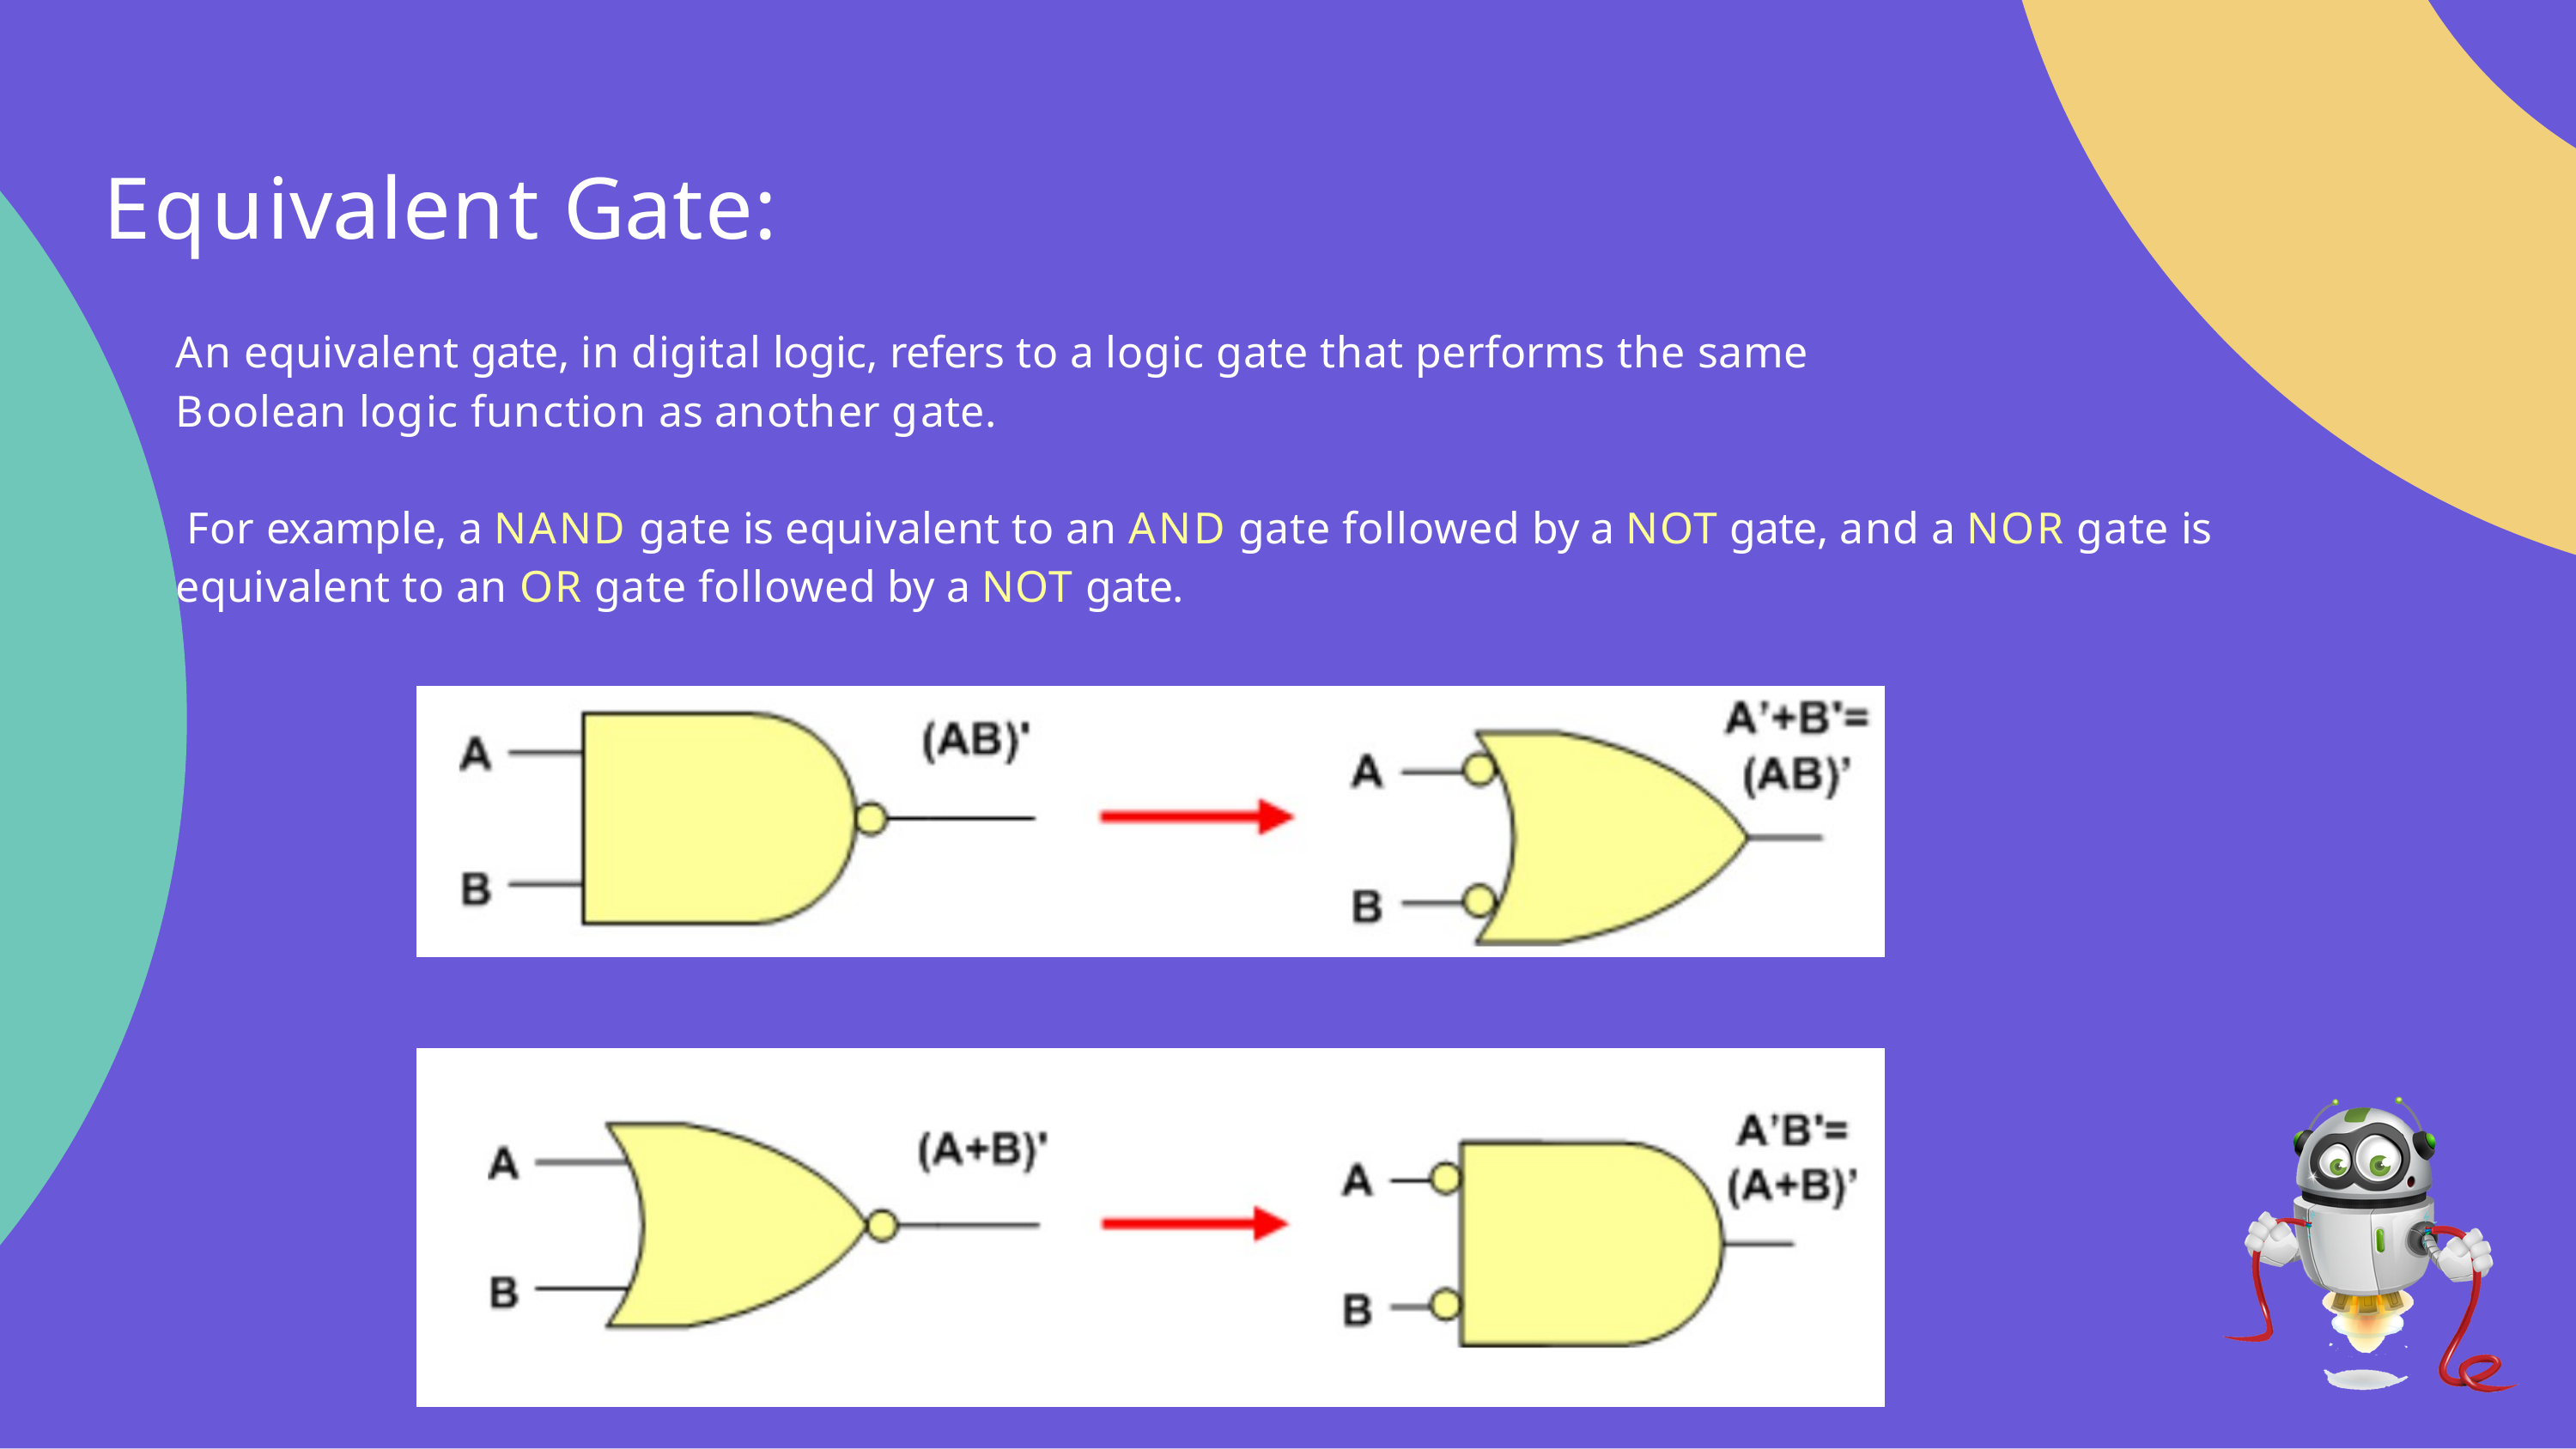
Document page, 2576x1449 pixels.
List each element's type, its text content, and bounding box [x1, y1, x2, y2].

title Equivalent Gate: [101, 152, 1073, 397]
text_box An equivalent gate, in digital logic, refers to a logic gate that performs the same Boolean logic function as another gate. For example, a NAND gate is equivalent to an AND gate followed by a NOT gate, and a NOR gate is equivalent to an OR gate followed by a NOT gate. [173, 316, 2307, 611]
text_box [0, 191, 187, 1246]
picture [416, 1047, 1885, 1407]
text_box [2021, 0, 2576, 555]
picture [2202, 1047, 2538, 1448]
picture [416, 685, 1885, 957]
